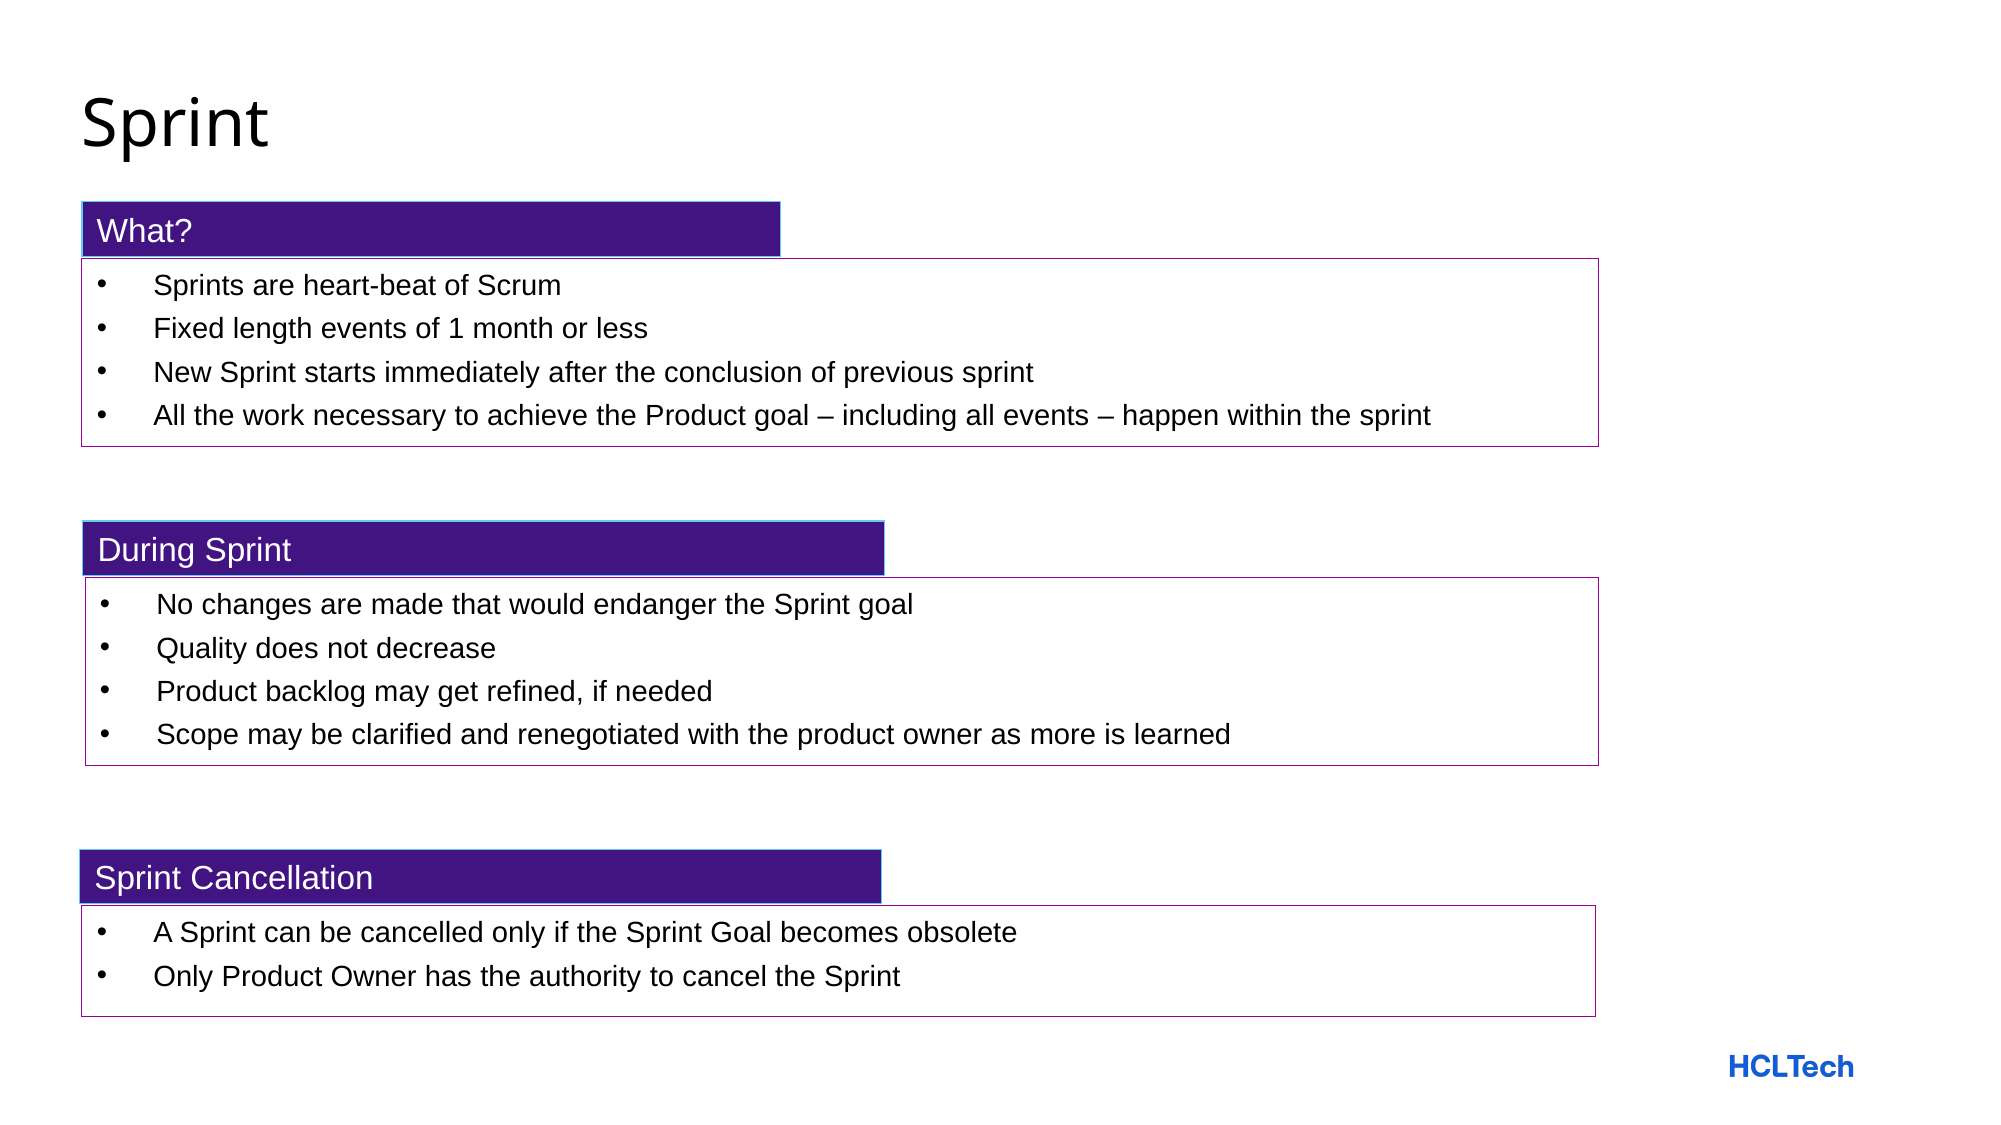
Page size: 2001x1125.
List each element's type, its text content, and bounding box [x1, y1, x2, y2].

text_box Sprints are heart-beat of Scrum Fixed length events of 1 month or less New Sprint starts immediately after the conclusion of previous sprint All the work necessary to achieve the Product goal – including all events – happen within the sprint [81, 258, 1599, 447]
text_box Sprint Cancellation [79, 849, 882, 904]
picture [1719, 1044, 1864, 1088]
text_box What? [81, 201, 781, 257]
title Sprint [81, 92, 1792, 162]
text_box During Sprint [82, 520, 885, 576]
text_box No changes are made that would endanger the Sprint goal Quality does not decrease Product backlog may get refined, if needed Scope may be clarified and renegotiated with the product owner as more is learned [85, 577, 1599, 766]
text_box A Sprint can be cancelled only if the Sprint Goal becomes obsolete Only Product Owner has the authority to cancel the Sprint [81, 905, 1596, 1017]
